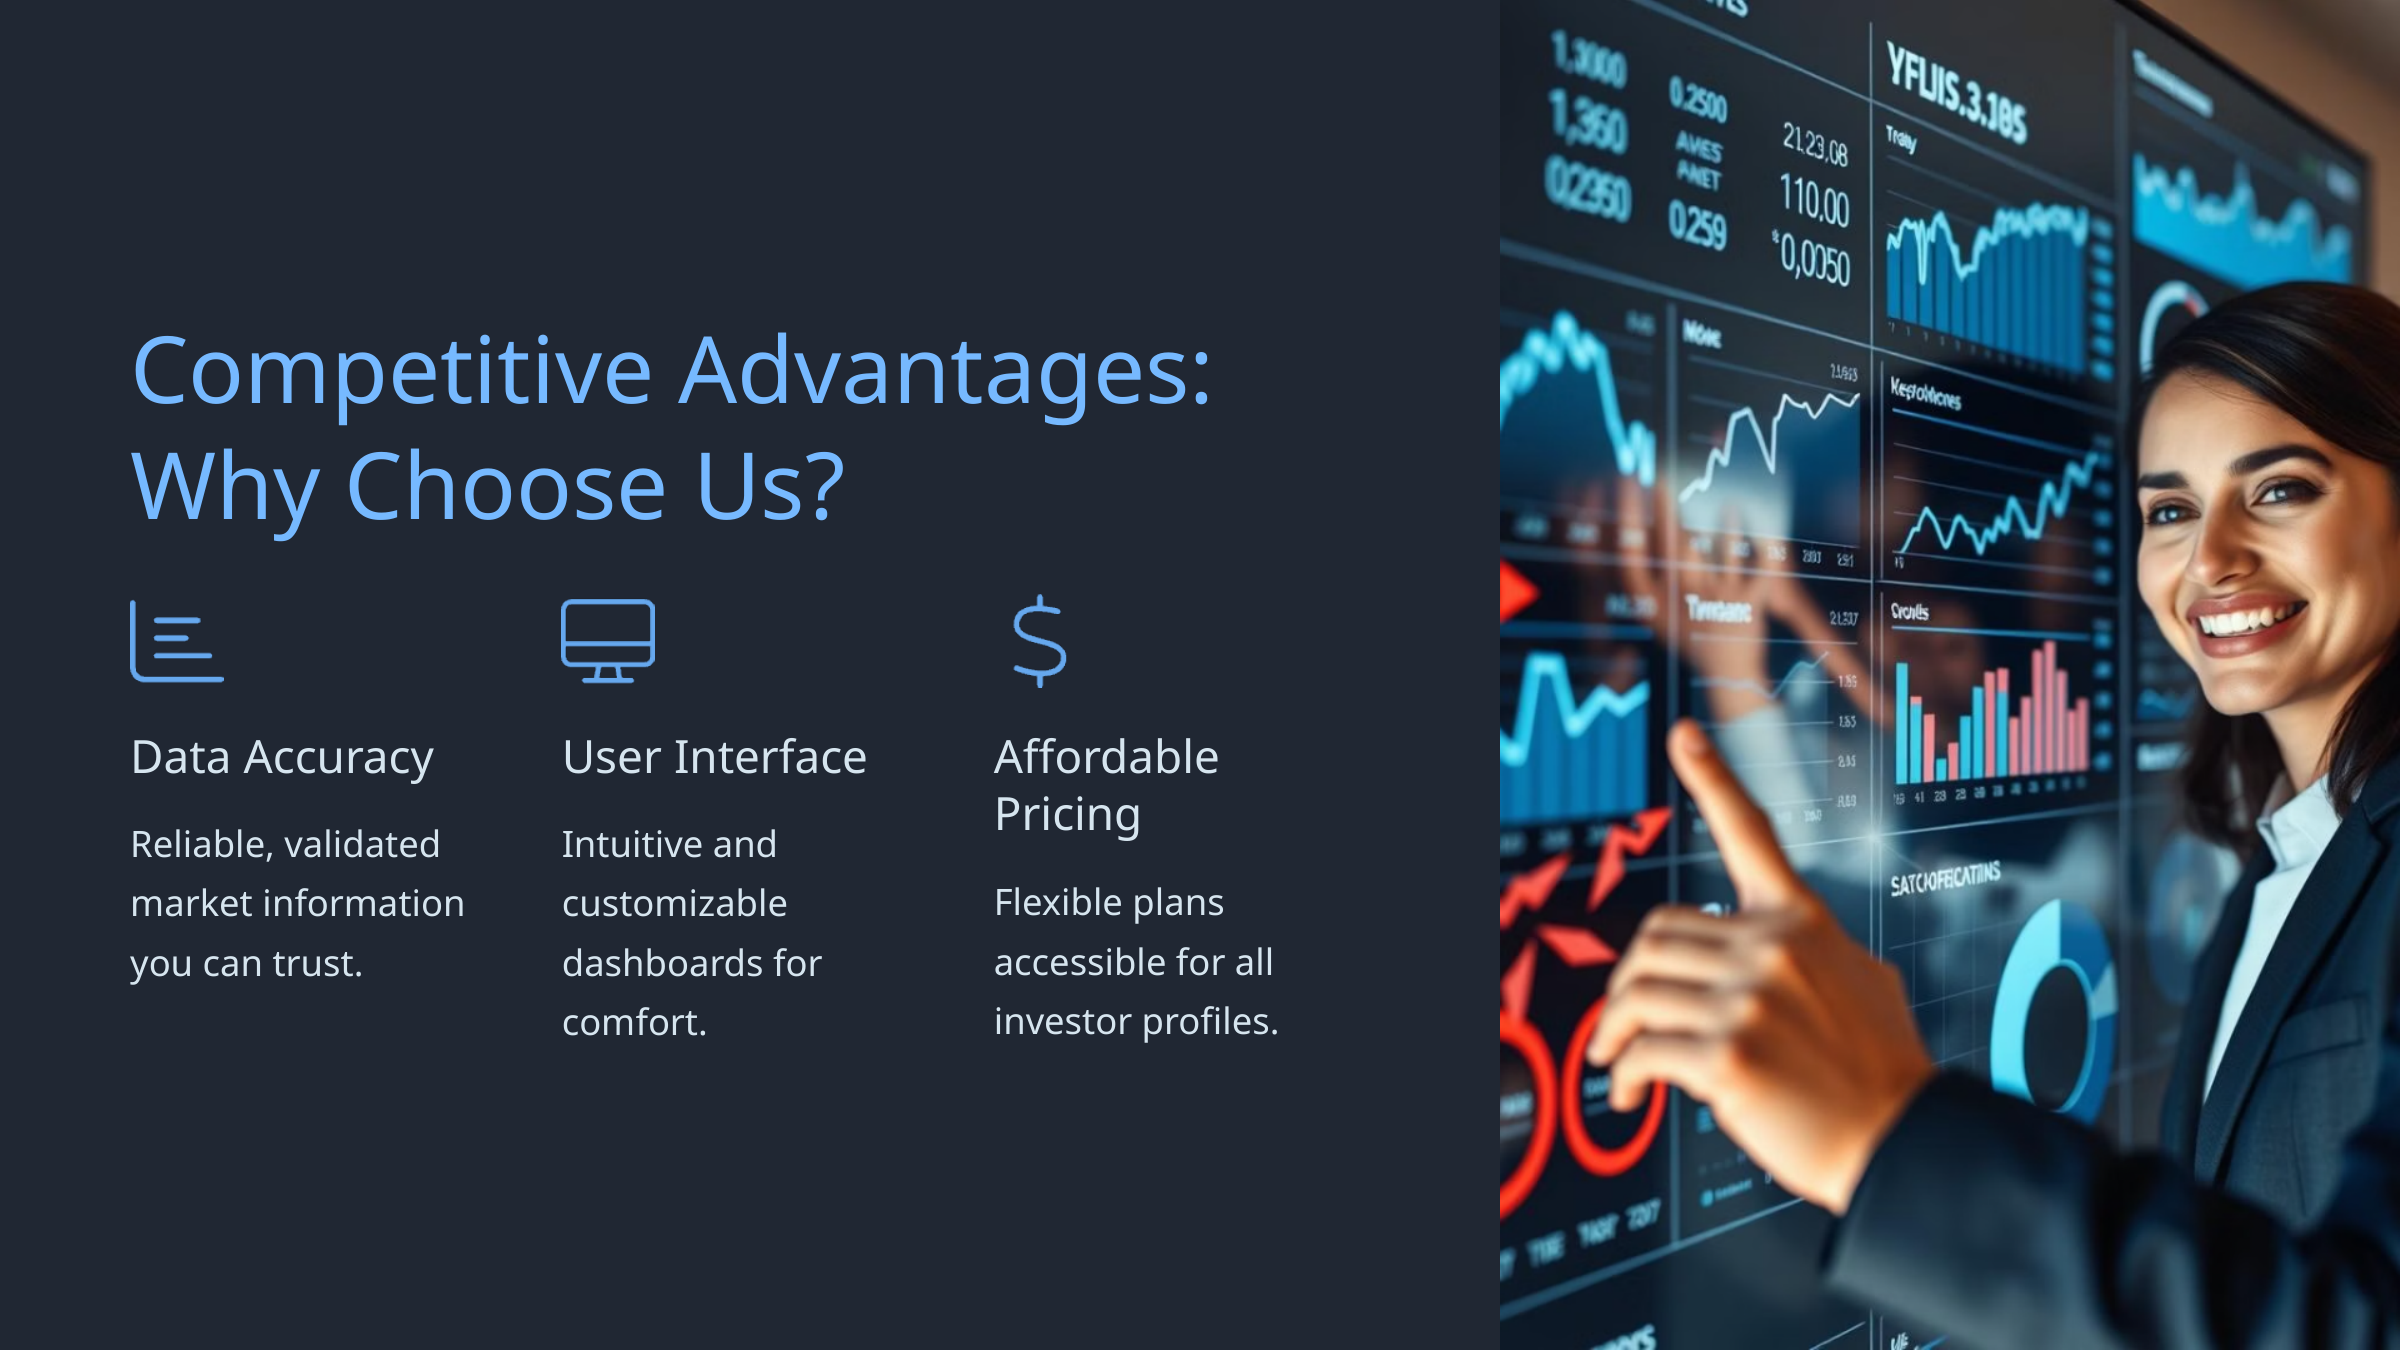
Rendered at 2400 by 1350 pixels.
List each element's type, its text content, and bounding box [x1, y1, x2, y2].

picture [993, 594, 1087, 688]
text_box Reliable, validated market information you can trust. [130, 805, 507, 984]
text_box Competitive Advantages: Why Choose Us? [130, 306, 1370, 539]
picture [1499, 0, 2400, 1350]
picture [561, 594, 655, 688]
picture [130, 594, 224, 688]
text_box Flexible plans accessible for all investor profiles. [993, 863, 1370, 1043]
picture [1557, 745, 1563, 762]
text_box Affordable Pricing [993, 724, 1370, 842]
text_box Intuitive and customizable dashboards for comfort. [561, 805, 938, 1044]
text_box User Interface [561, 724, 938, 783]
text_box Data Accuracy [130, 724, 507, 783]
picture [1568, 746, 1573, 786]
picture [1588, 735, 1597, 742]
